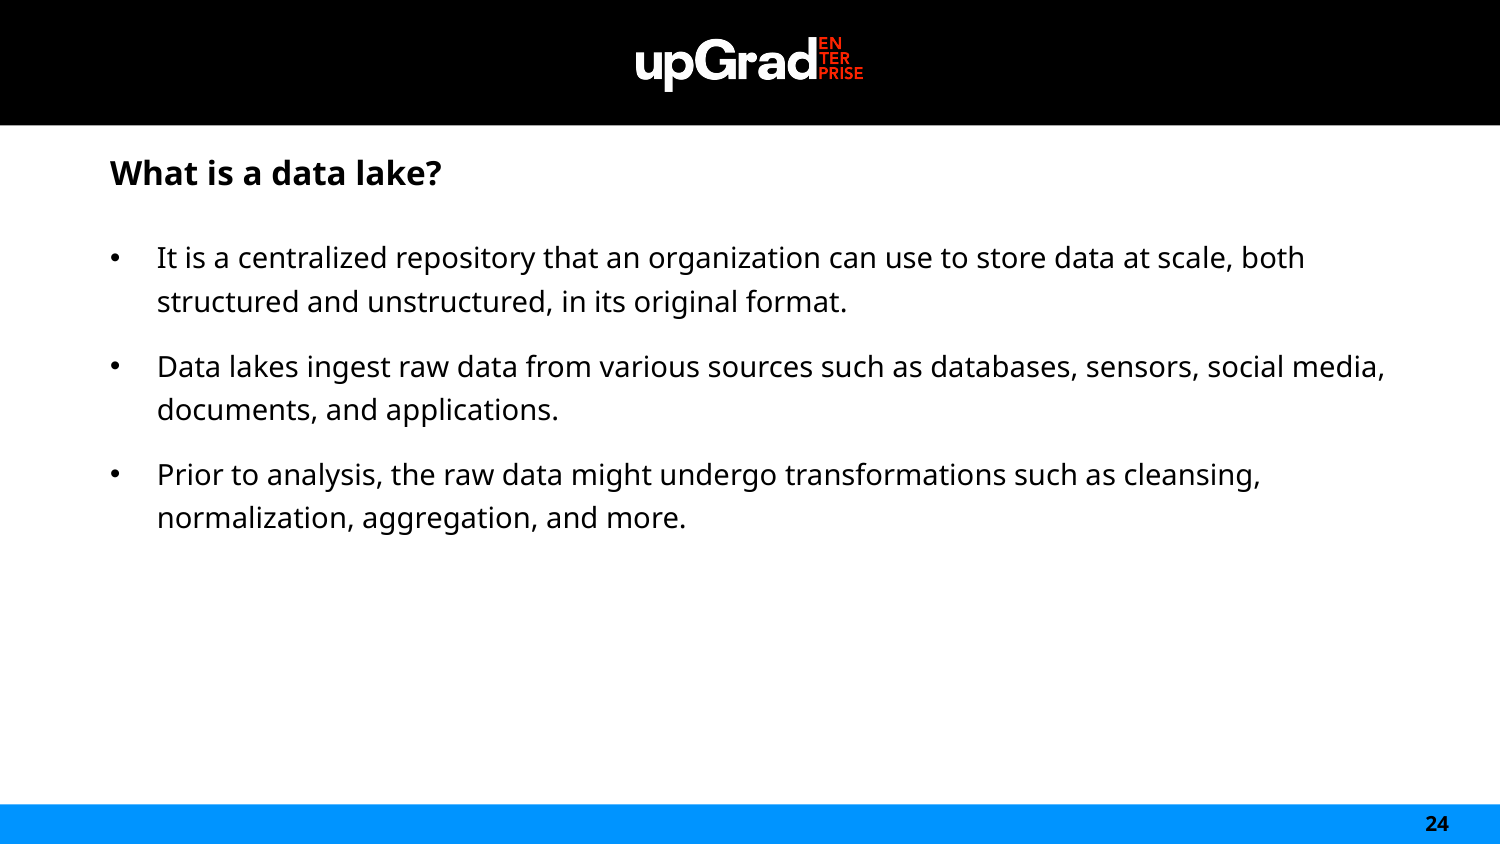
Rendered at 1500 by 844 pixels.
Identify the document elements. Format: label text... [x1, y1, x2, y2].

slide_number 24 [1402, 802, 1464, 844]
text_box It is a centralized repository that an organization can use to store data at scale, both structured and unstructured, in its original format. Data lakes ingest raw data from various sources such as databases, sensors, social media, documents, and applications. Prior to analysis, the raw data might undergo transformations such as cleansing, normalization, aggregation, and more. [95, 223, 1469, 543]
picture [636, 37, 863, 92]
text_box What is a data lake? [95, 145, 1043, 200]
